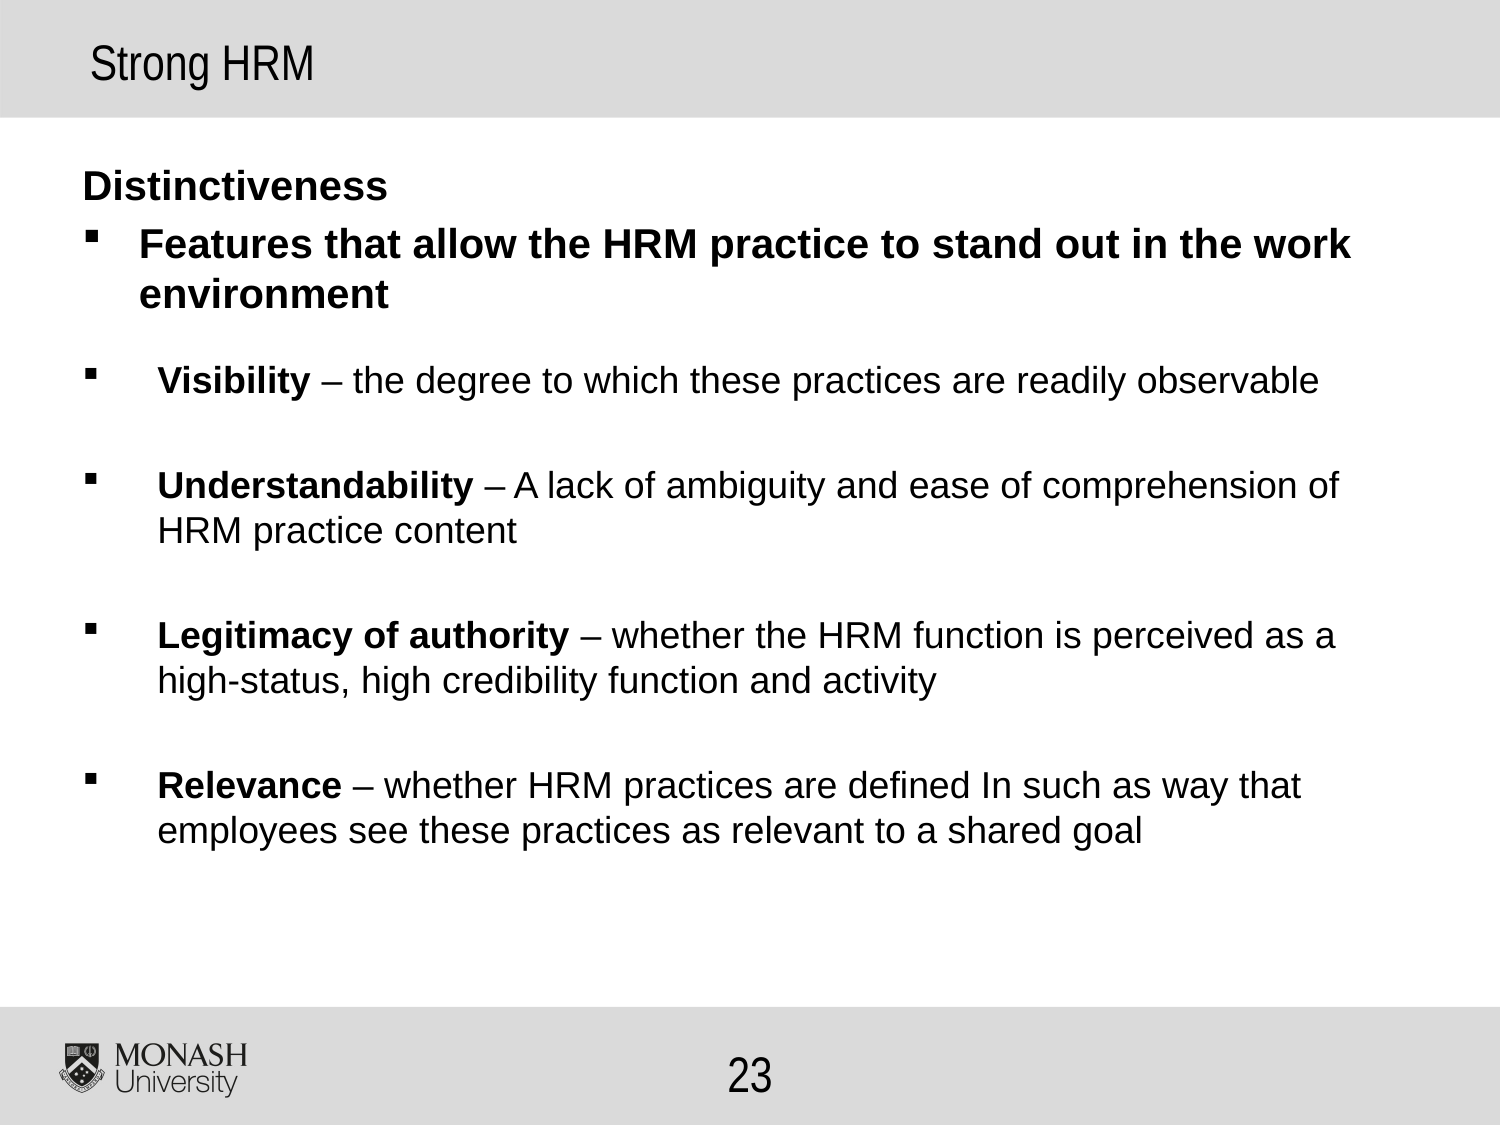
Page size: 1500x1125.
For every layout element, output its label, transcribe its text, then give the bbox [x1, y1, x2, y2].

list Distinctiveness Features that allow the HRM practice to stand out in the work environment Visibility – the degree to which these practices are readily observable Understandability – A lack of ambiguity and ease of comprehension of HRM practice content Legitimacy of authority – whether the HRM function is perceived as a high-status, high credibility function and activity Relevance – whether HRM practices are defined In such as way that employees see these practices as relevant to a shared goal [67, 151, 1433, 894]
picture [0, 0, 1500, 1125]
title Strong HRM [75, 23, 1425, 108]
